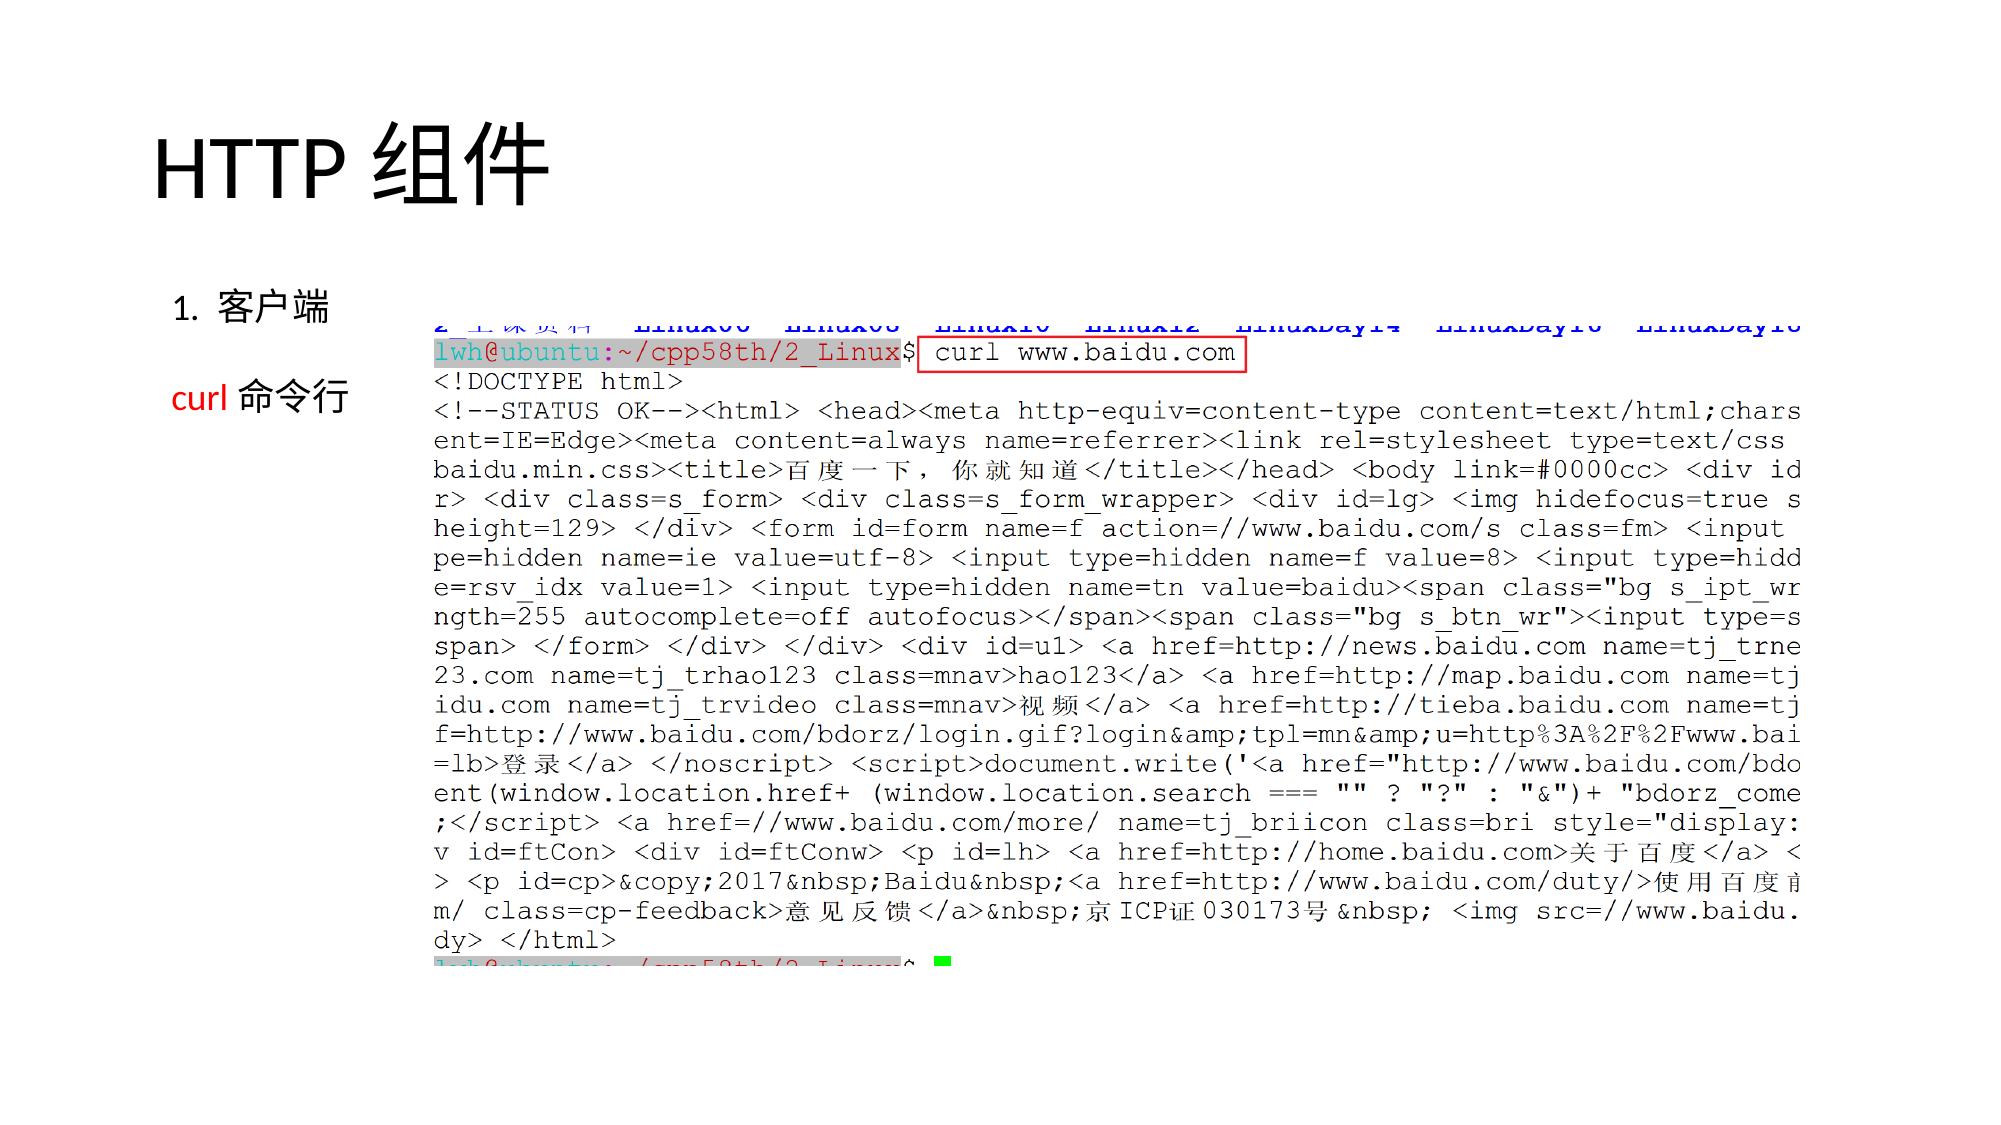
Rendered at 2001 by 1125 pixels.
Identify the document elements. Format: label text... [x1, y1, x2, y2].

picture [434, 326, 1800, 966]
text_box 1. 客户端 curl命令行 [156, 275, 906, 425]
title HTTP组件 [137, 59, 1863, 278]
